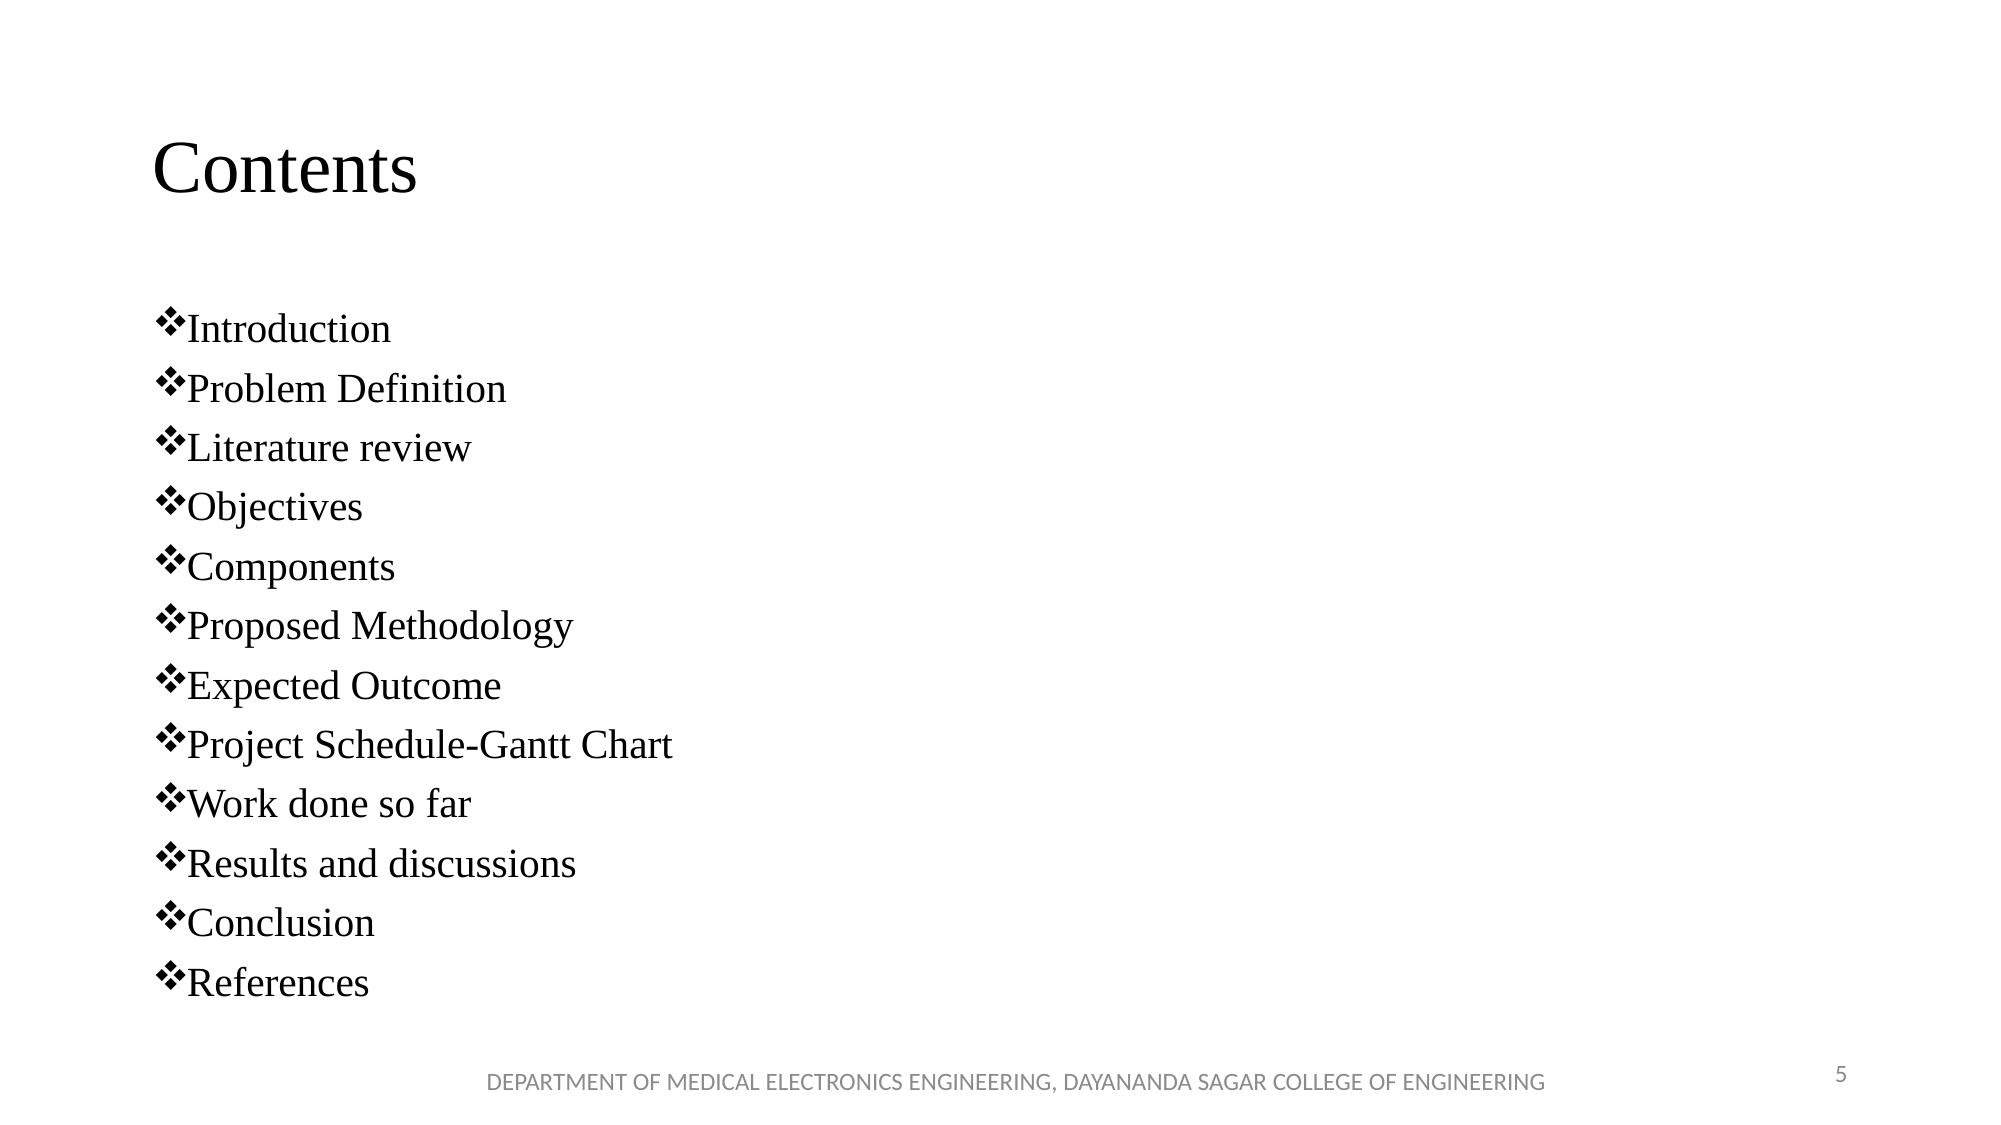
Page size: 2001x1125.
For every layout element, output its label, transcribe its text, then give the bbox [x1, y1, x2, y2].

footer DEPARTMENT OF MEDICAL ELECTRONICS ENGINEERING, DAYANANDA SAGAR COLLEGE OF ENGINEERING [462, 1050, 1572, 1111]
title Contents [137, 59, 1863, 278]
slide_number 5 [1412, 1042, 1863, 1103]
list Introduction Problem Definition Literature review Objectives Components Proposed Methodology Expected Outcome Project Schedule-Gantt Chart Work done so far Results and discussions Conclusion References [137, 299, 1863, 1014]
